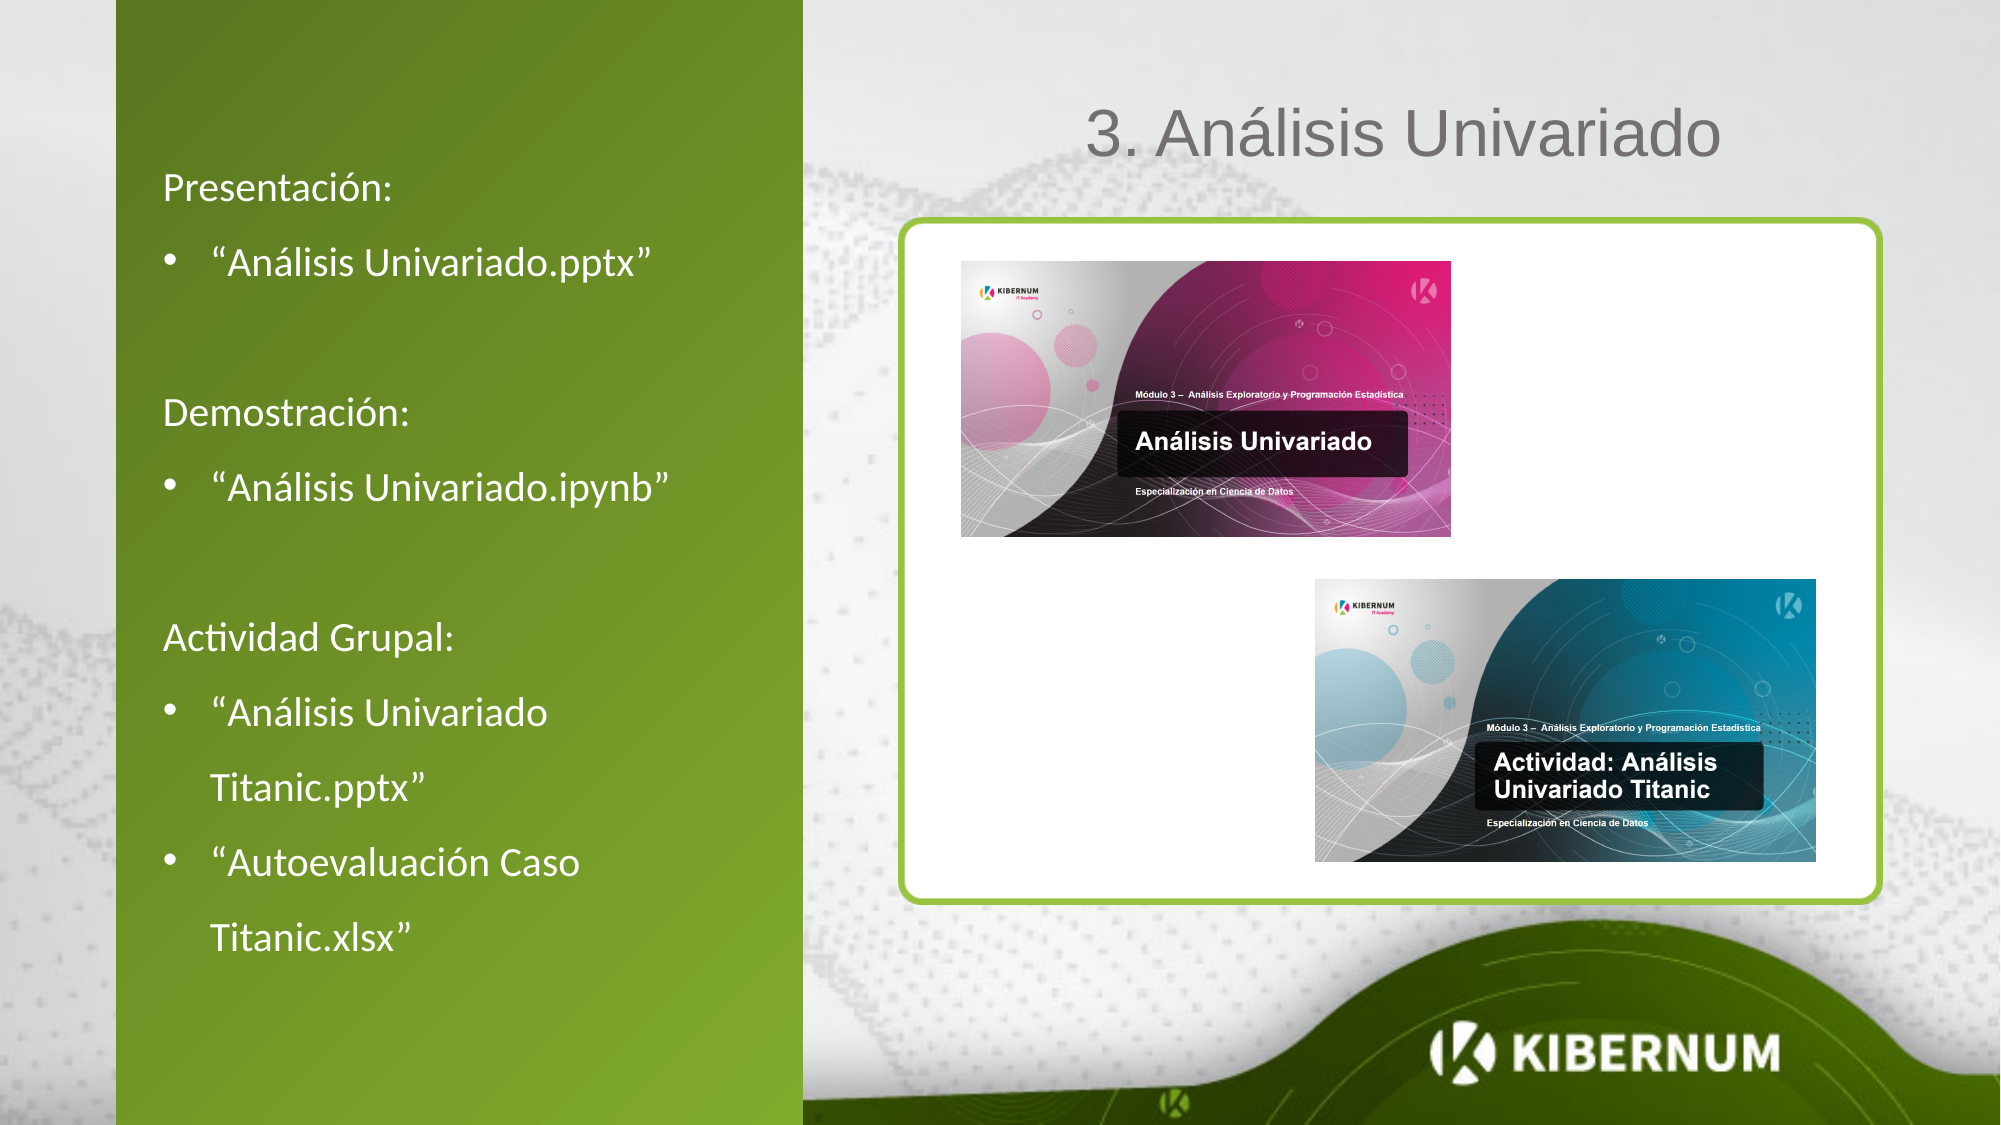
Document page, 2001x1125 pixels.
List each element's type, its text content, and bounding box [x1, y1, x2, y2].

text_box Presentación: “Análisis Univariado.pptx” Demostración: “Análisis Univariado.ipynb” Actividad Grupal: “Análisis Univariado Titanic.pptx” “Autoevaluación Caso Titanic.xlsx” [147, 151, 774, 967]
picture [0, 0, 116, 1125]
text_box [116, 0, 803, 1125]
text_box 3. Análisis Univariado [898, 52, 1910, 218]
picture [803, 0, 2001, 1125]
